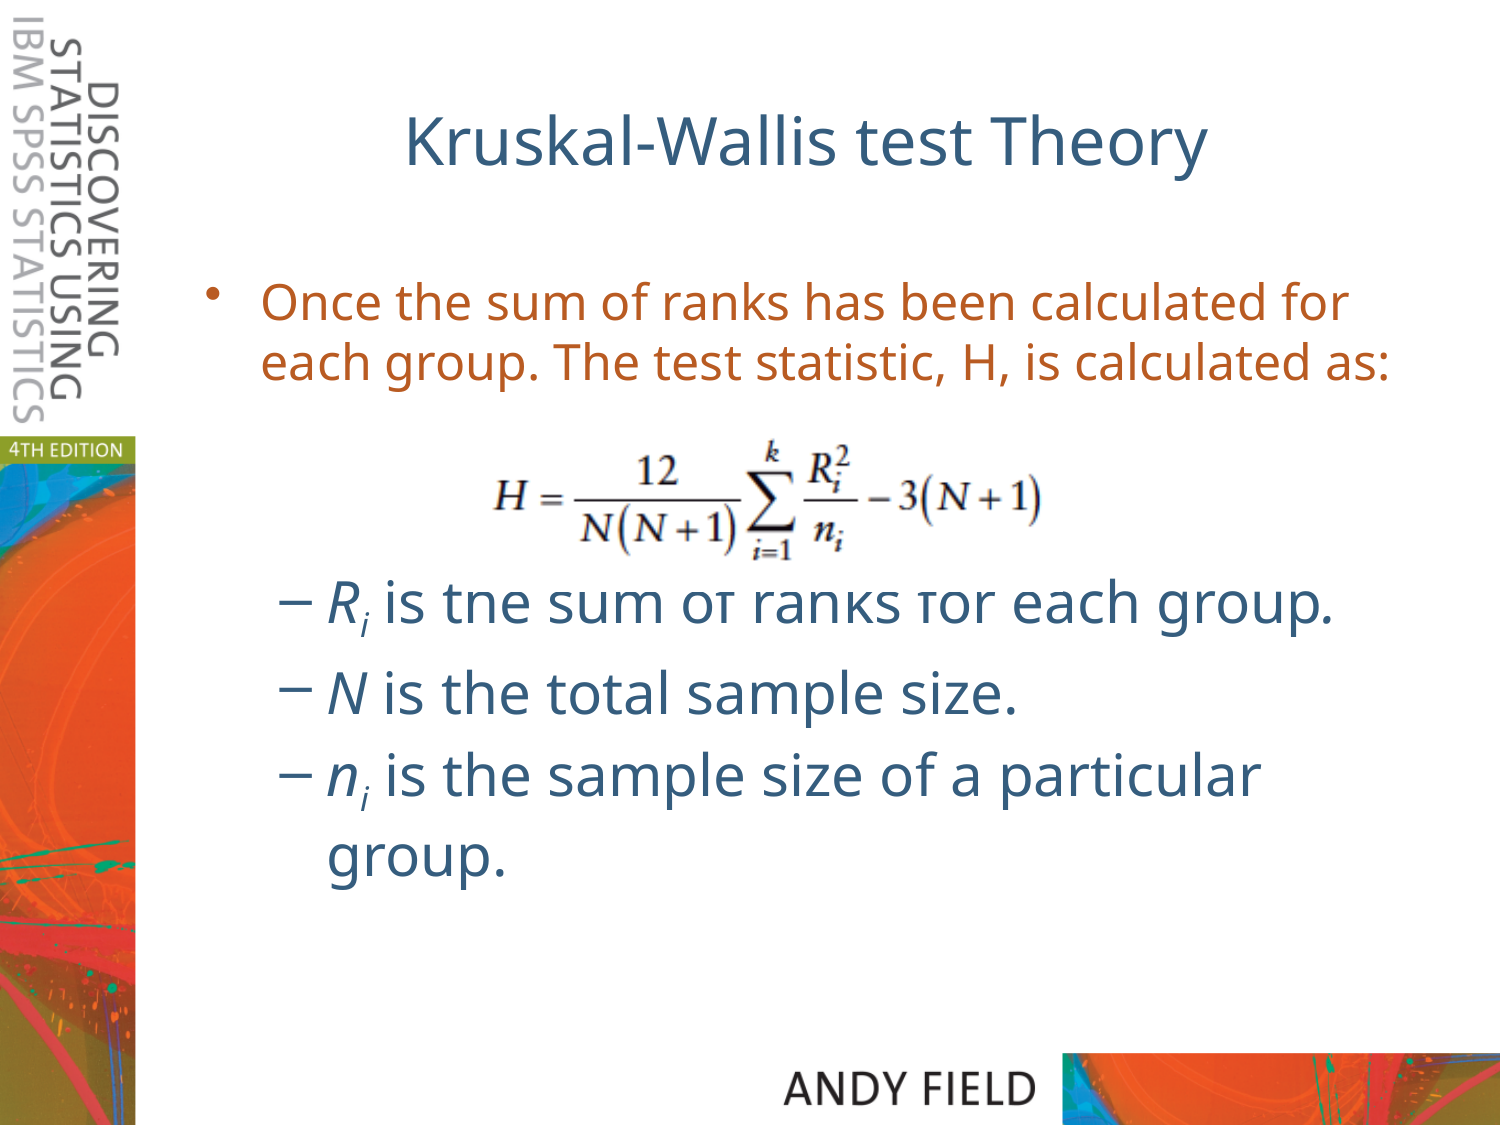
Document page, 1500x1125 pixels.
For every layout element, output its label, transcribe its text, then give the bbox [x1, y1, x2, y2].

list Once the sum of ranks has been calculated for each group. The test statistic, H, is calculated as: Ri is the sum of ranks for each group. N is the total sample size. ni is the sample size of a particular group. [189, 262, 1425, 1005]
picture [464, 416, 1063, 592]
title Kruskal-Wallis test Theory [187, 45, 1425, 233]
